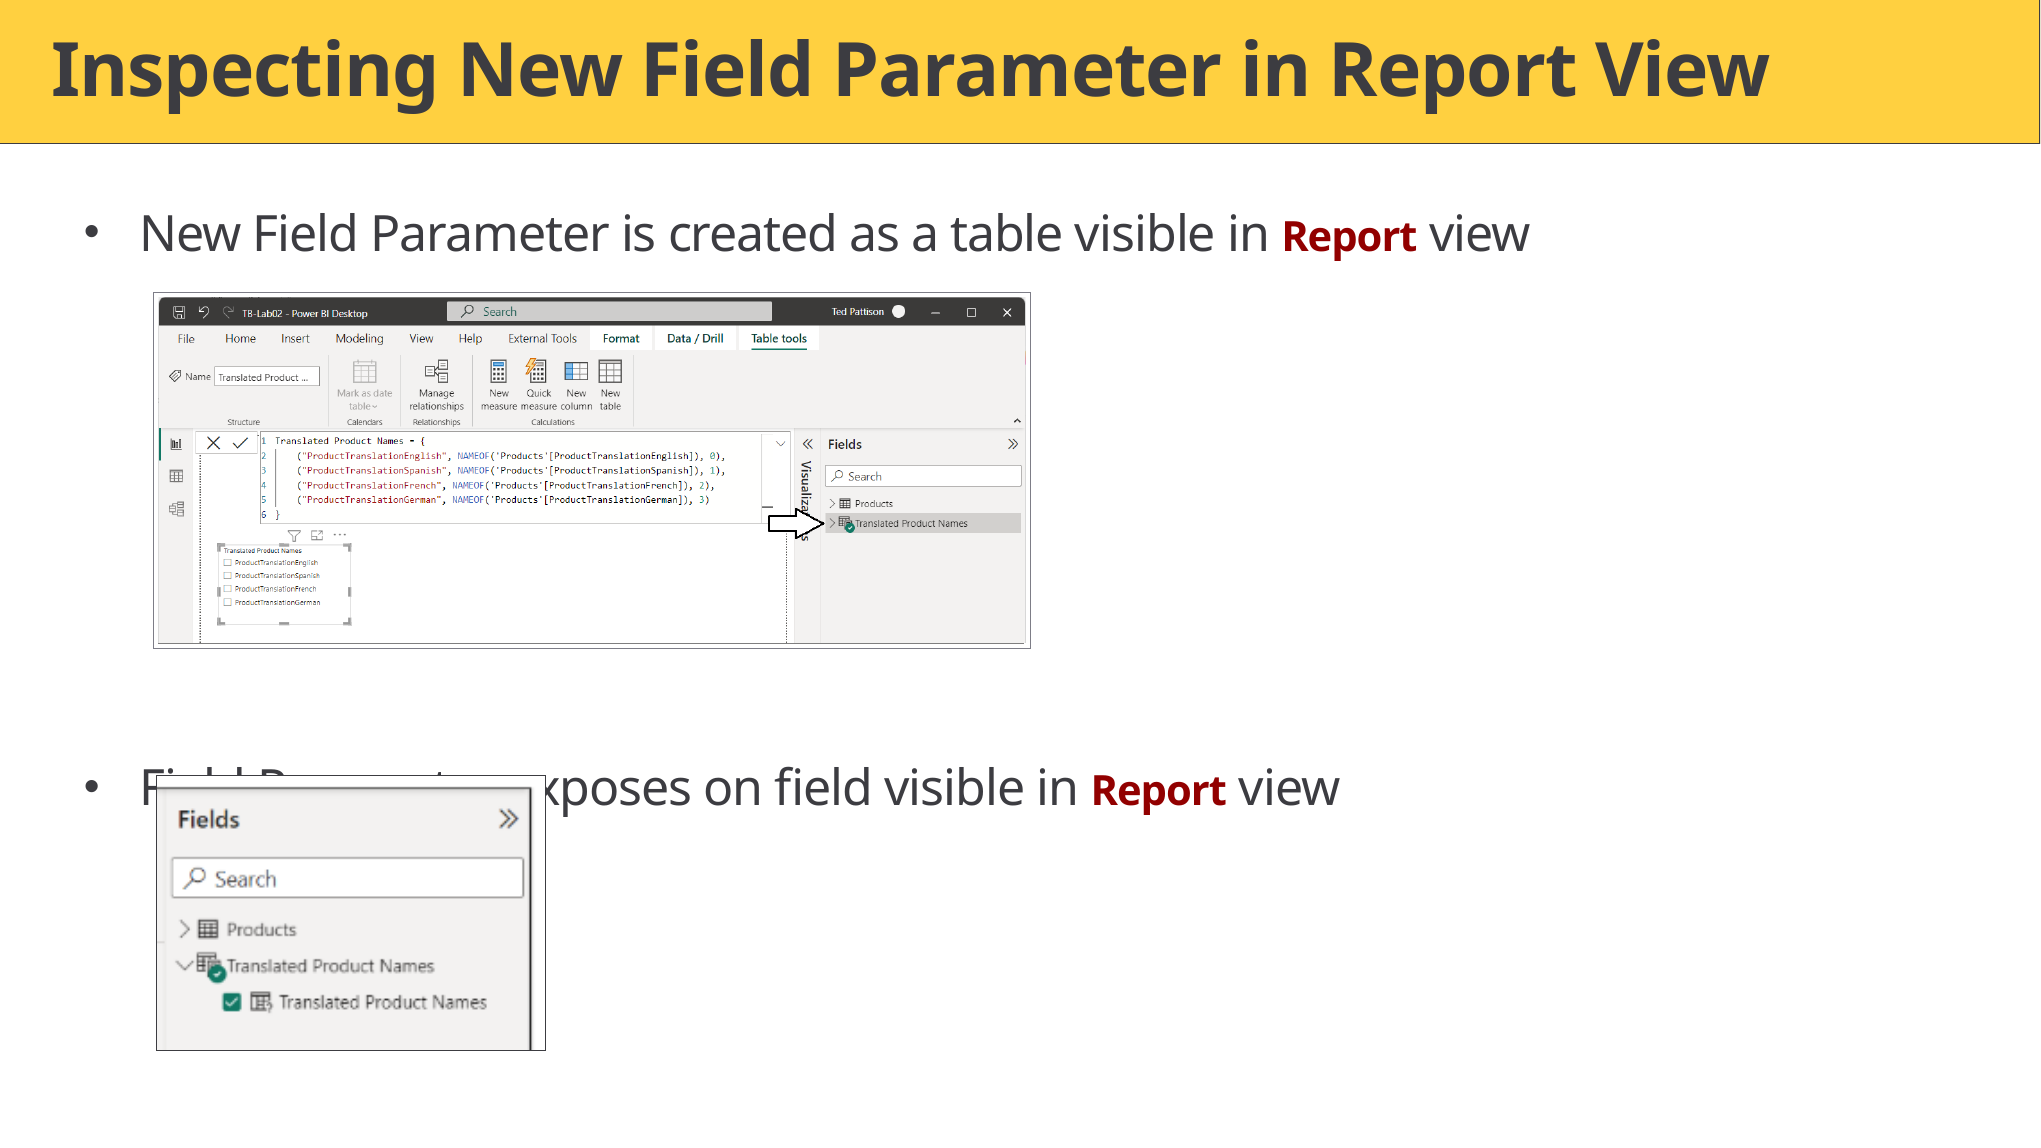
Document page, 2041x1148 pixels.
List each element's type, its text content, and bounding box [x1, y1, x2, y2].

picture [155, 774, 546, 1051]
title Inspecting New Field Parameter in Report View [51, 31, 1988, 113]
list New Field Parameter is created as a table visible in Report view Field Parameter exposes on field visible in Report view [83, 201, 1988, 753]
picture [153, 292, 1031, 649]
